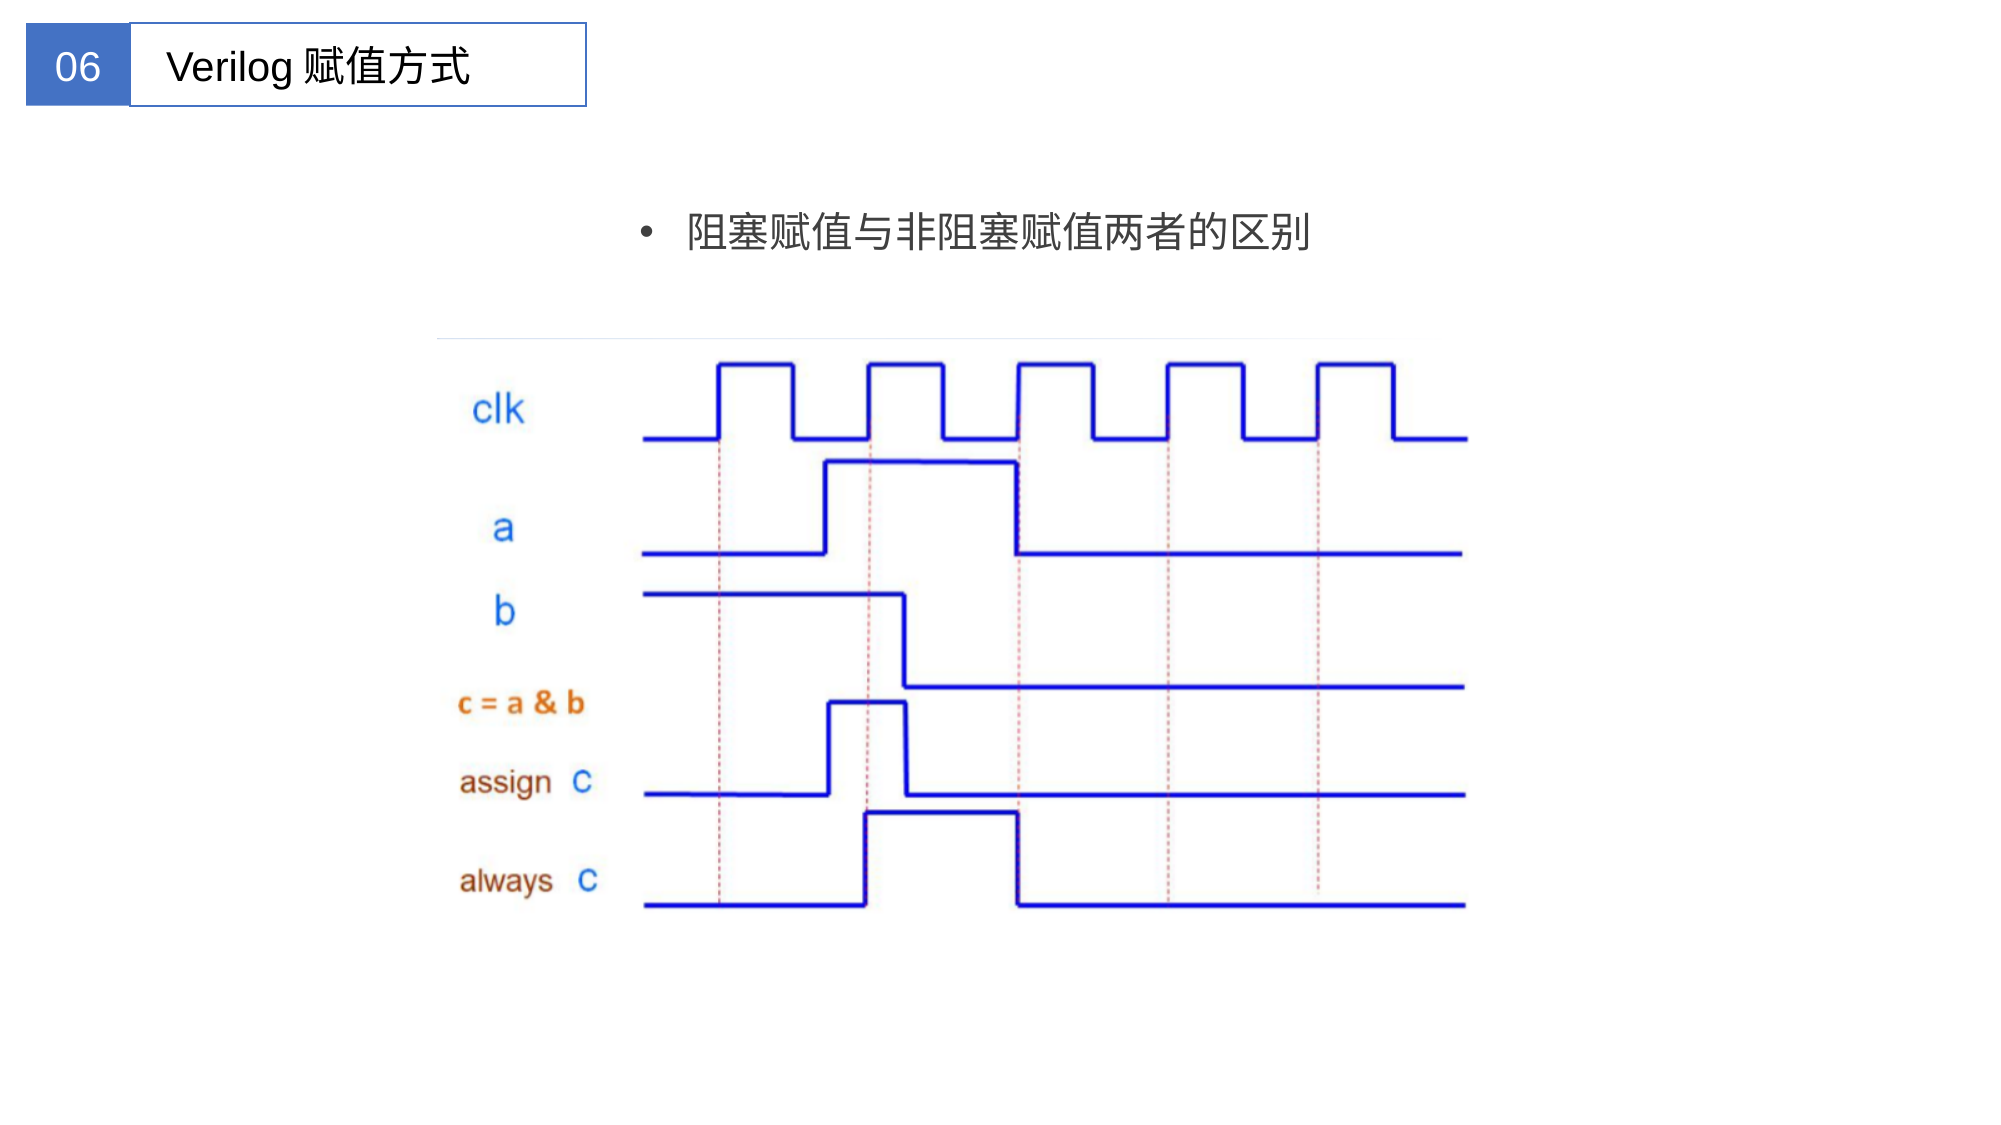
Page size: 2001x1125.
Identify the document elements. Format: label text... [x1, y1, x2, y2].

text_box 阻塞赋值与非阻塞赋值两者的区别 [389, 183, 1563, 1106]
picture [437, 338, 1515, 951]
text_box Verilog赋值方式 [151, 36, 604, 93]
text_box [129, 22, 587, 107]
text_box 06 [25, 22, 129, 107]
